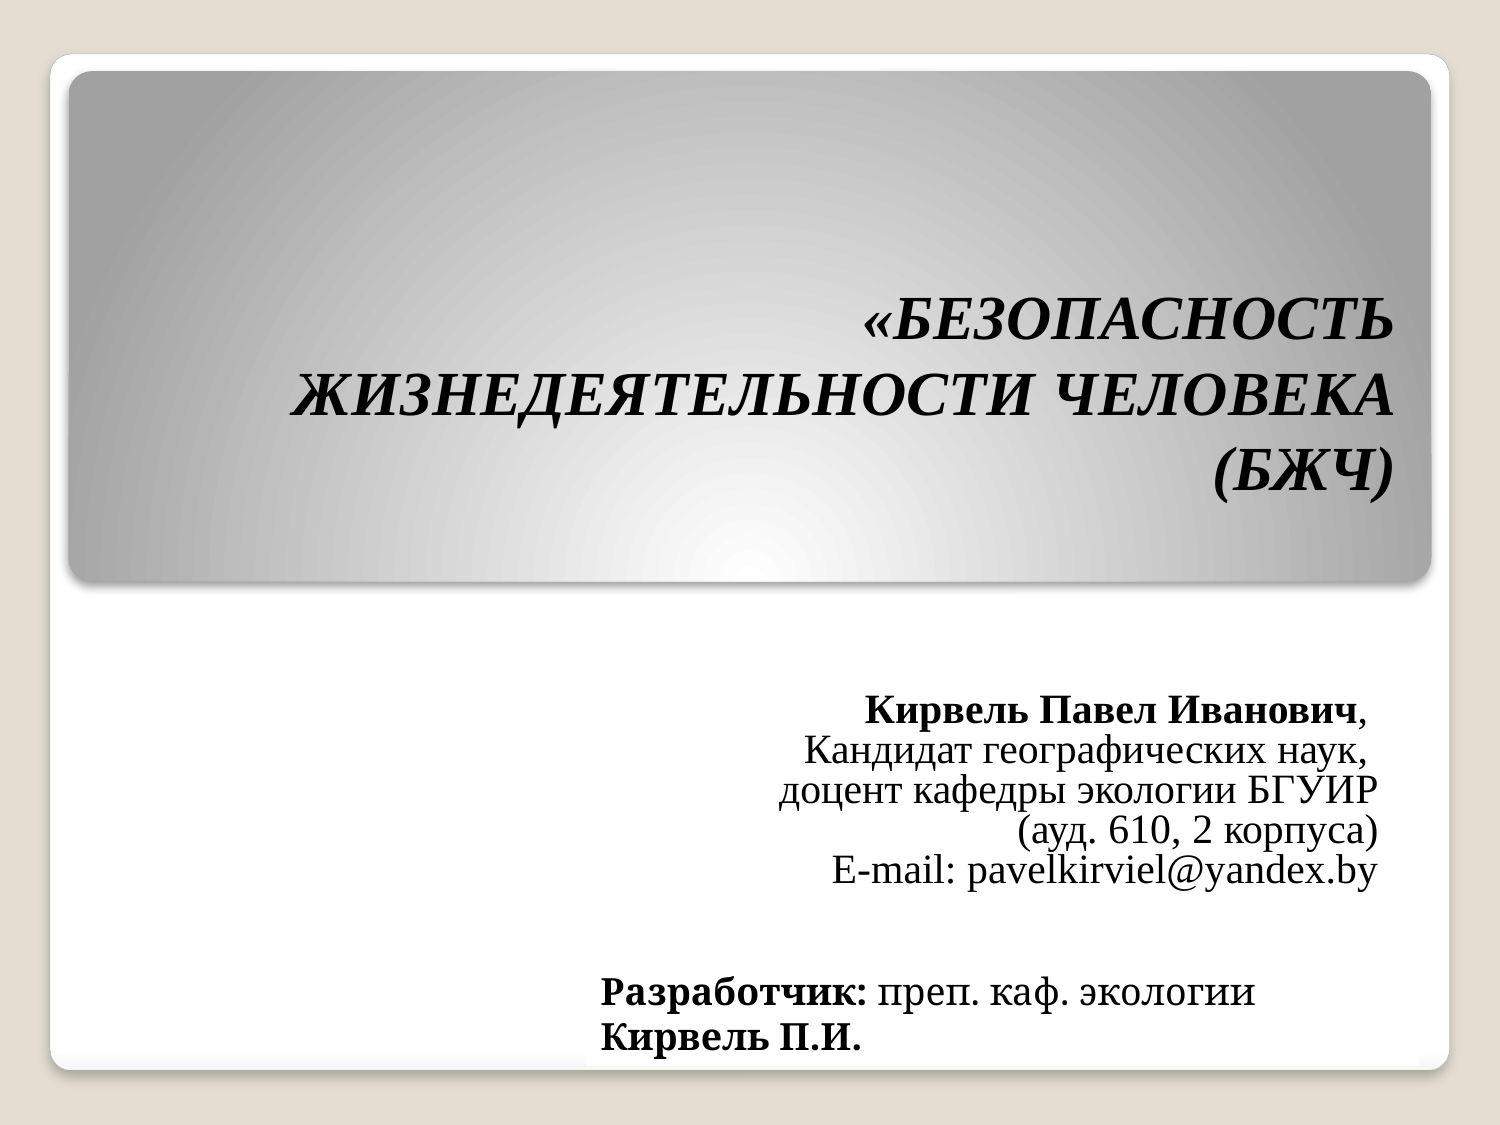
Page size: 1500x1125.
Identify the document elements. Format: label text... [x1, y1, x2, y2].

subtitle Кирвель Павел Иванович, Кандидат географических наук, доцент кафедры экологии БГУИР (ауд. 610, 2 корпуса) E-mail: pavelkirviel@yandex.by [118, 691, 1394, 903]
title «БЕЗОПАСНОСТЬ ЖИЗНЕДЕЯТЕЛЬНОСТИ ЧЕЛОВЕКА (БЖЧ) [128, 269, 1404, 511]
text_box Разработчик: преп. каф. экологии Кирвель П.И. [585, 960, 1419, 1066]
